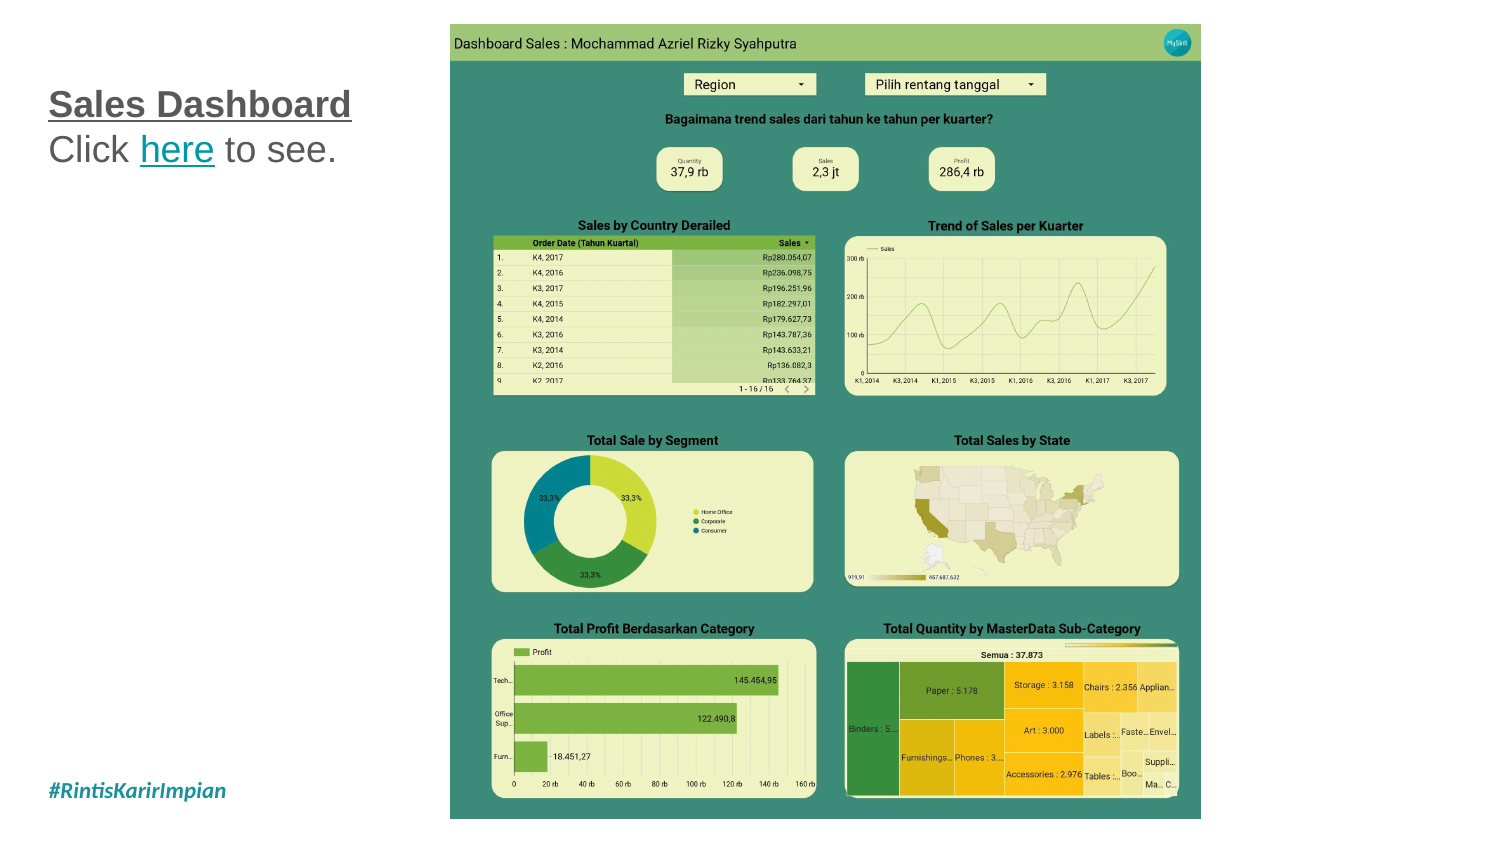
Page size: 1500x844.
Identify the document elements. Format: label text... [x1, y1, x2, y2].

text_box Sales Dashboard Click here to see. [33, 65, 426, 186]
footer #RintisKarirImpian [46, 774, 289, 844]
picture [450, 24, 1201, 819]
